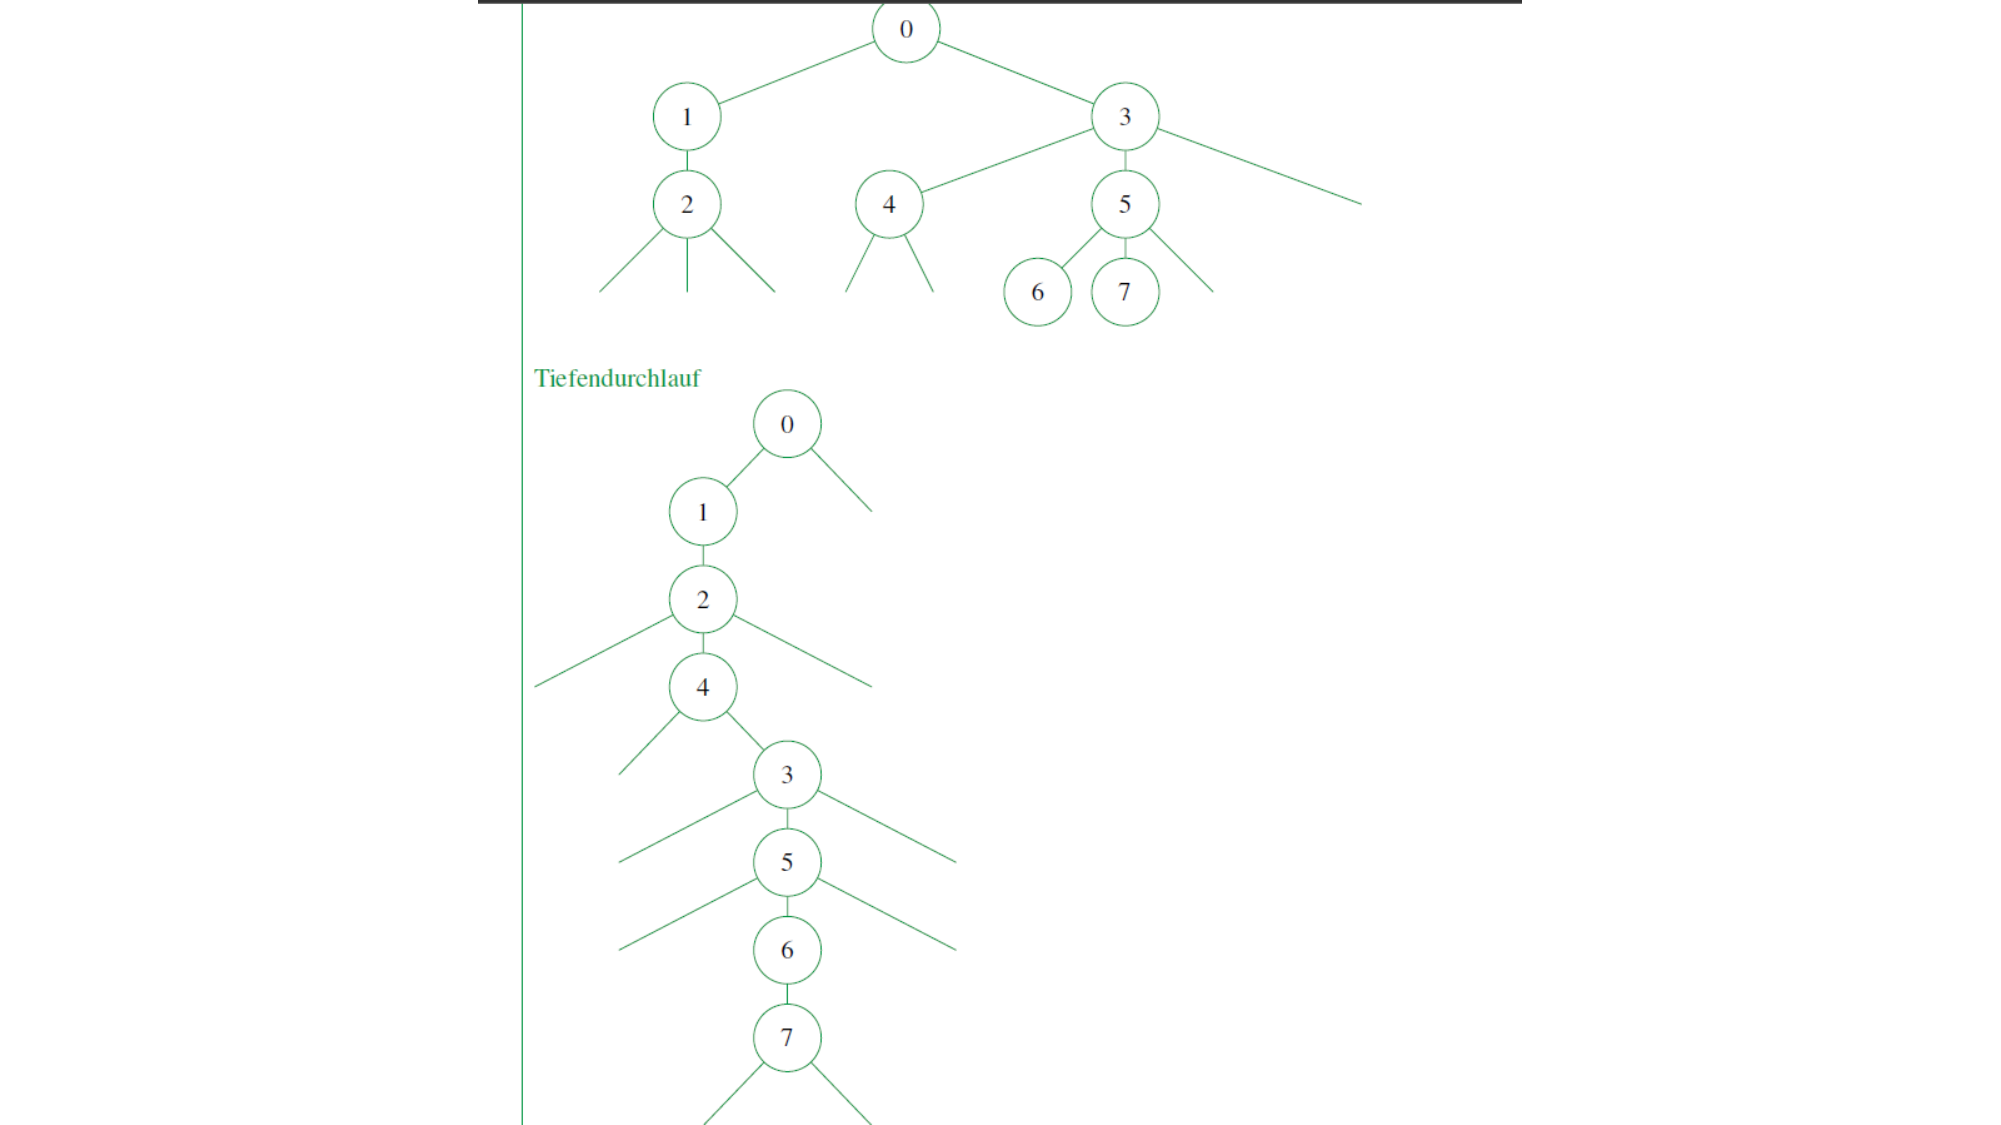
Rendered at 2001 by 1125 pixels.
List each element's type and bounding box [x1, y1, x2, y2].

picture [477, 0, 1523, 1125]
